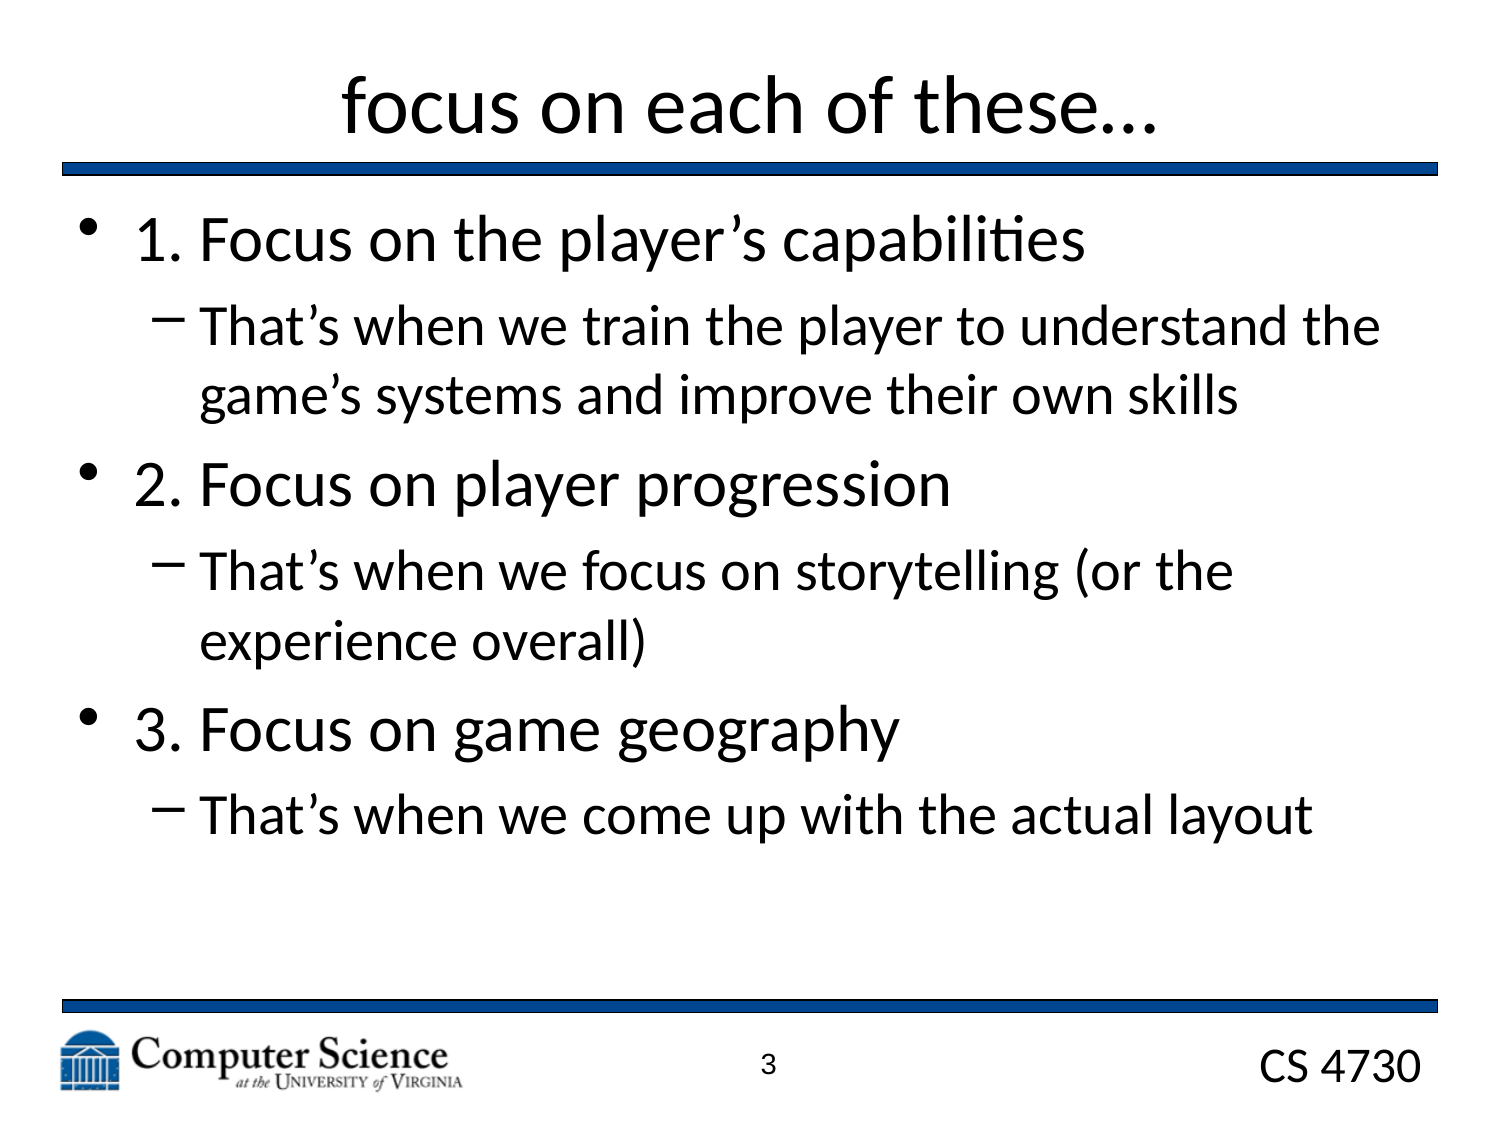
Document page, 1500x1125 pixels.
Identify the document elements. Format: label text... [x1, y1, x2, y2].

title focus on each of these… [62, 49, 1438, 151]
picture [50, 1024, 472, 1101]
footer 3 [512, 1037, 1026, 1088]
list 1. Focus on the player’s capabilities That’s when we train the player to understand the game’s systems and improve their own skills 2. Focus on player progression That’s when we focus on storytelling (or the experience overall) 3. Focus on game geography That’s when we come up with the actual layout [62, 187, 1438, 1001]
